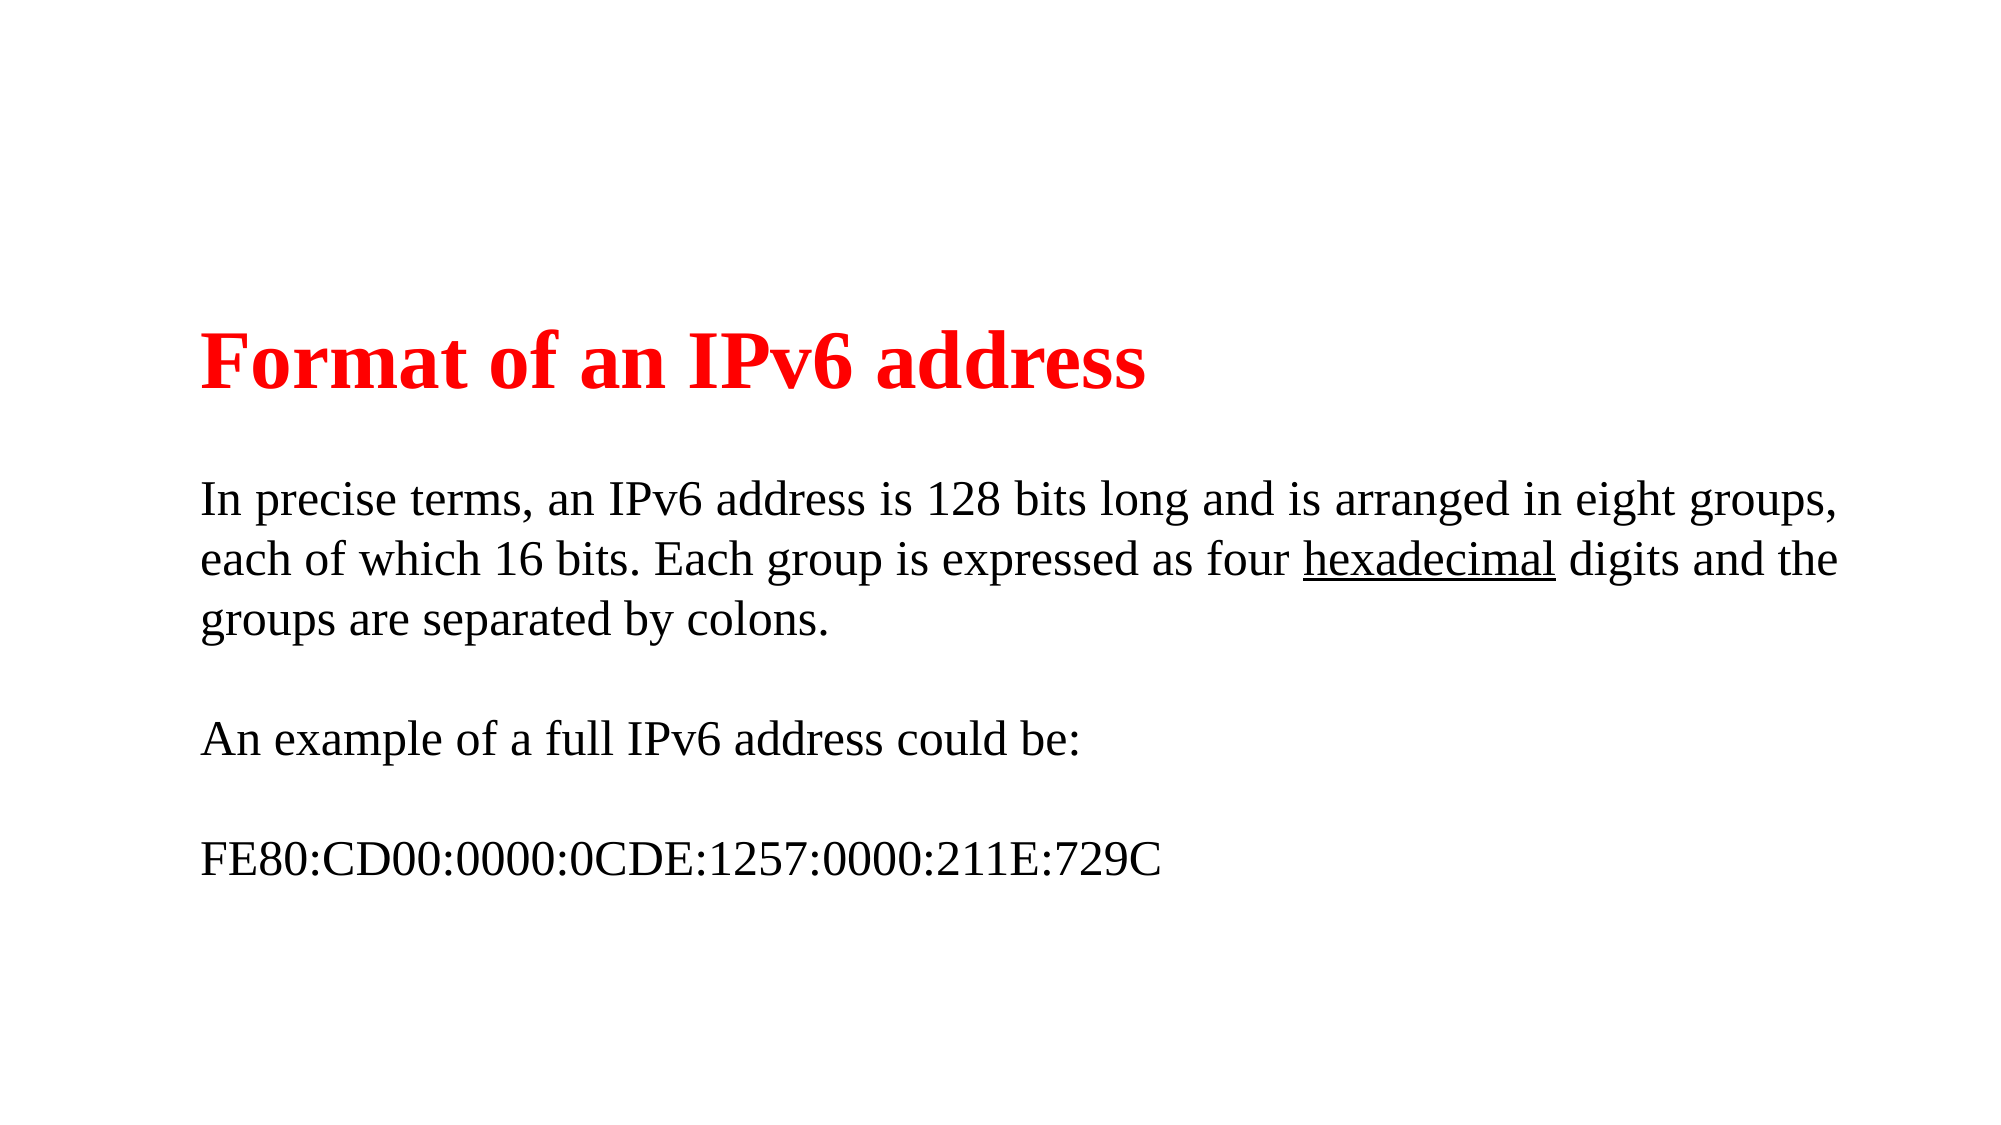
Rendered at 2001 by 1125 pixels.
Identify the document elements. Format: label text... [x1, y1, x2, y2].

text_box Format of an IPv6 address In precise terms, an IPv6 address is 128 bits long and is arranged in eight groups, each of which 16 bits. Each group is expressed as four hexadecimal digits and the groups are separated by colons. An example of a full IPv6 address could be: FE80:CD00:0000:0CDE:1257:0000:211E:729C [185, 298, 1854, 893]
